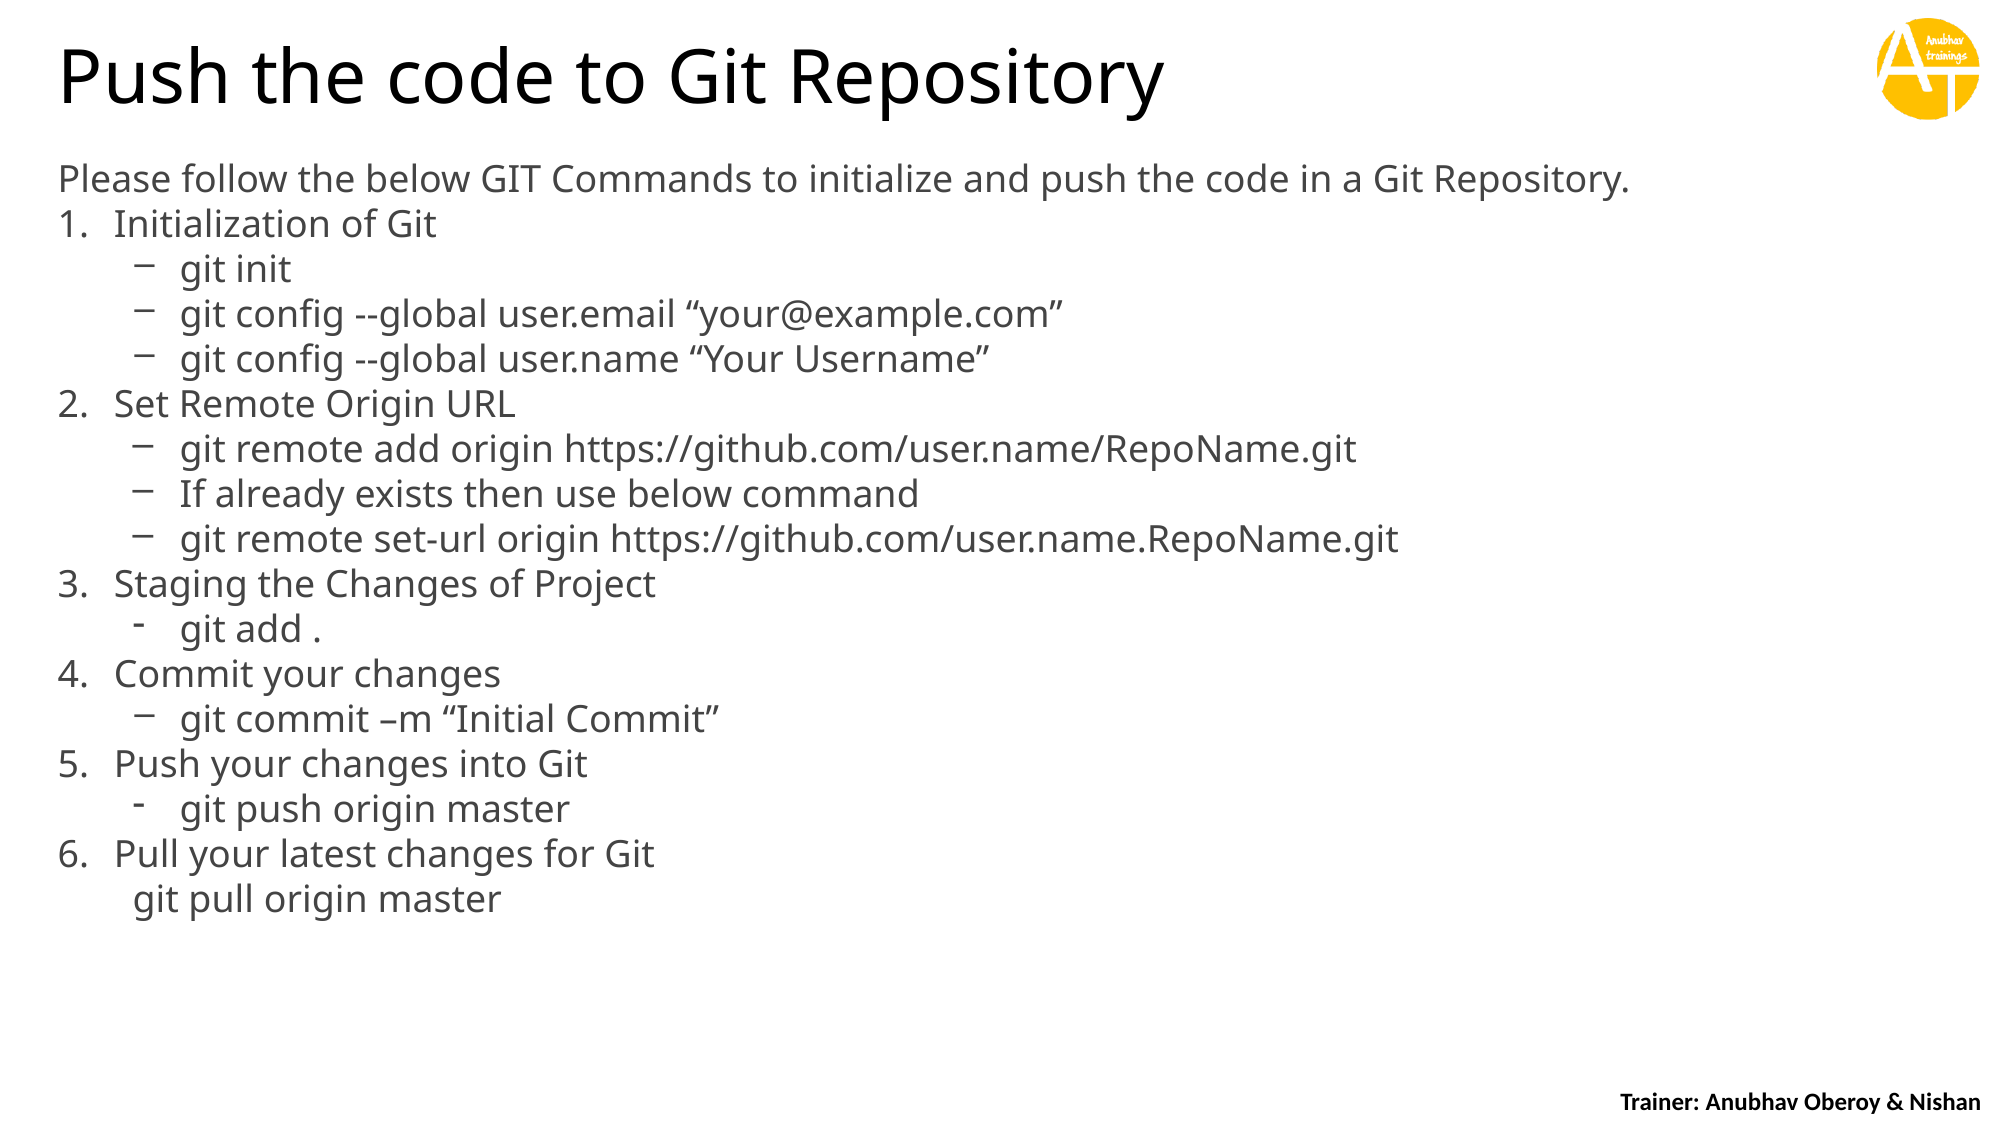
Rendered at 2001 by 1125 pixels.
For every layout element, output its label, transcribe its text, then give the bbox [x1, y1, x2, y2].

footer Trainer: Anubhav Oberoy & Nishan [1568, 1077, 1998, 1123]
text_box Push the code to Git Repository [42, 30, 1867, 147]
text_box Please follow the below GIT Commands to initialize and push the code in a Git Repository. Initialization of Git git init git config --global user.email “your@example.com” git config --global user.name “Your Username” Set Remote Origin URL git remote add origin https://github.com/user.name/RepoName.git If already exists then use below command git remote set-url origin https://github.com/user.name.RepoName.git Staging the Changes of Project git add . Commit your changes git commit –m “Initial Commit” Push your changes into Git git push origin master Pull your latest changes for Git git pull origin master [42, 147, 1944, 928]
picture [1866, 11, 1985, 128]
